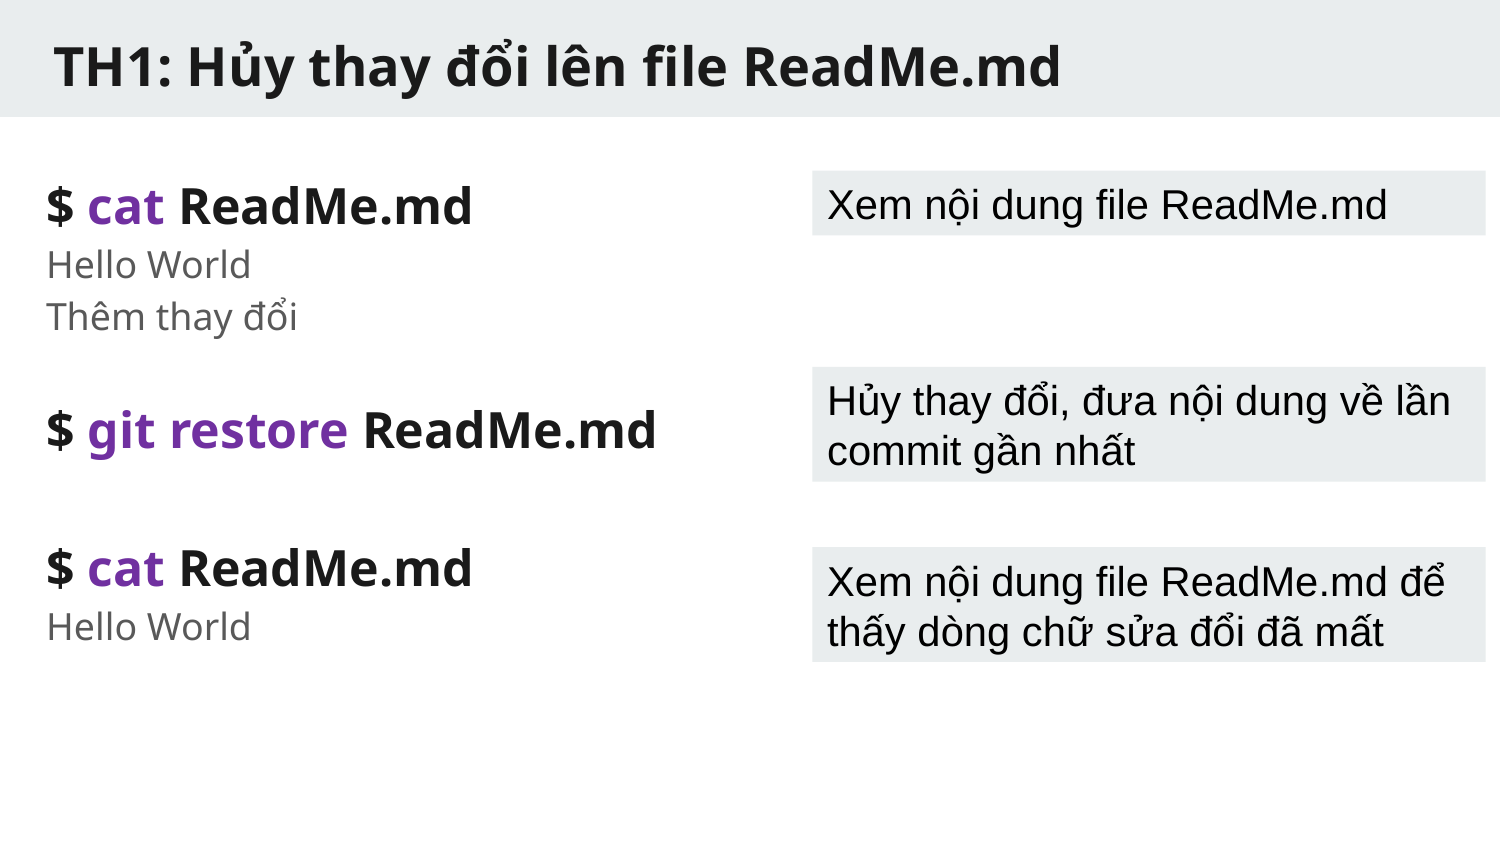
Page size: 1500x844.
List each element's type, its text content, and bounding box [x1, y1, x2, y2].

list $ cat ReadMe.md Hello World Thêm thay đổi $ git restore ReadMe.md $ cat ReadMe.md Hello World [12, 150, 1426, 793]
text_box Hủy thay đổi, đưa nội dung về lần commit gần nhất [812, 366, 1486, 482]
text_box Xem nội dung file ReadMe.md để thấy dòng chữ sửa đổi đã mất [812, 547, 1486, 662]
title TH1: Hủy thay đổi lên file ReadMe.md [38, 17, 1467, 106]
text_box Xem nội dung file ReadMe.md [812, 170, 1486, 236]
